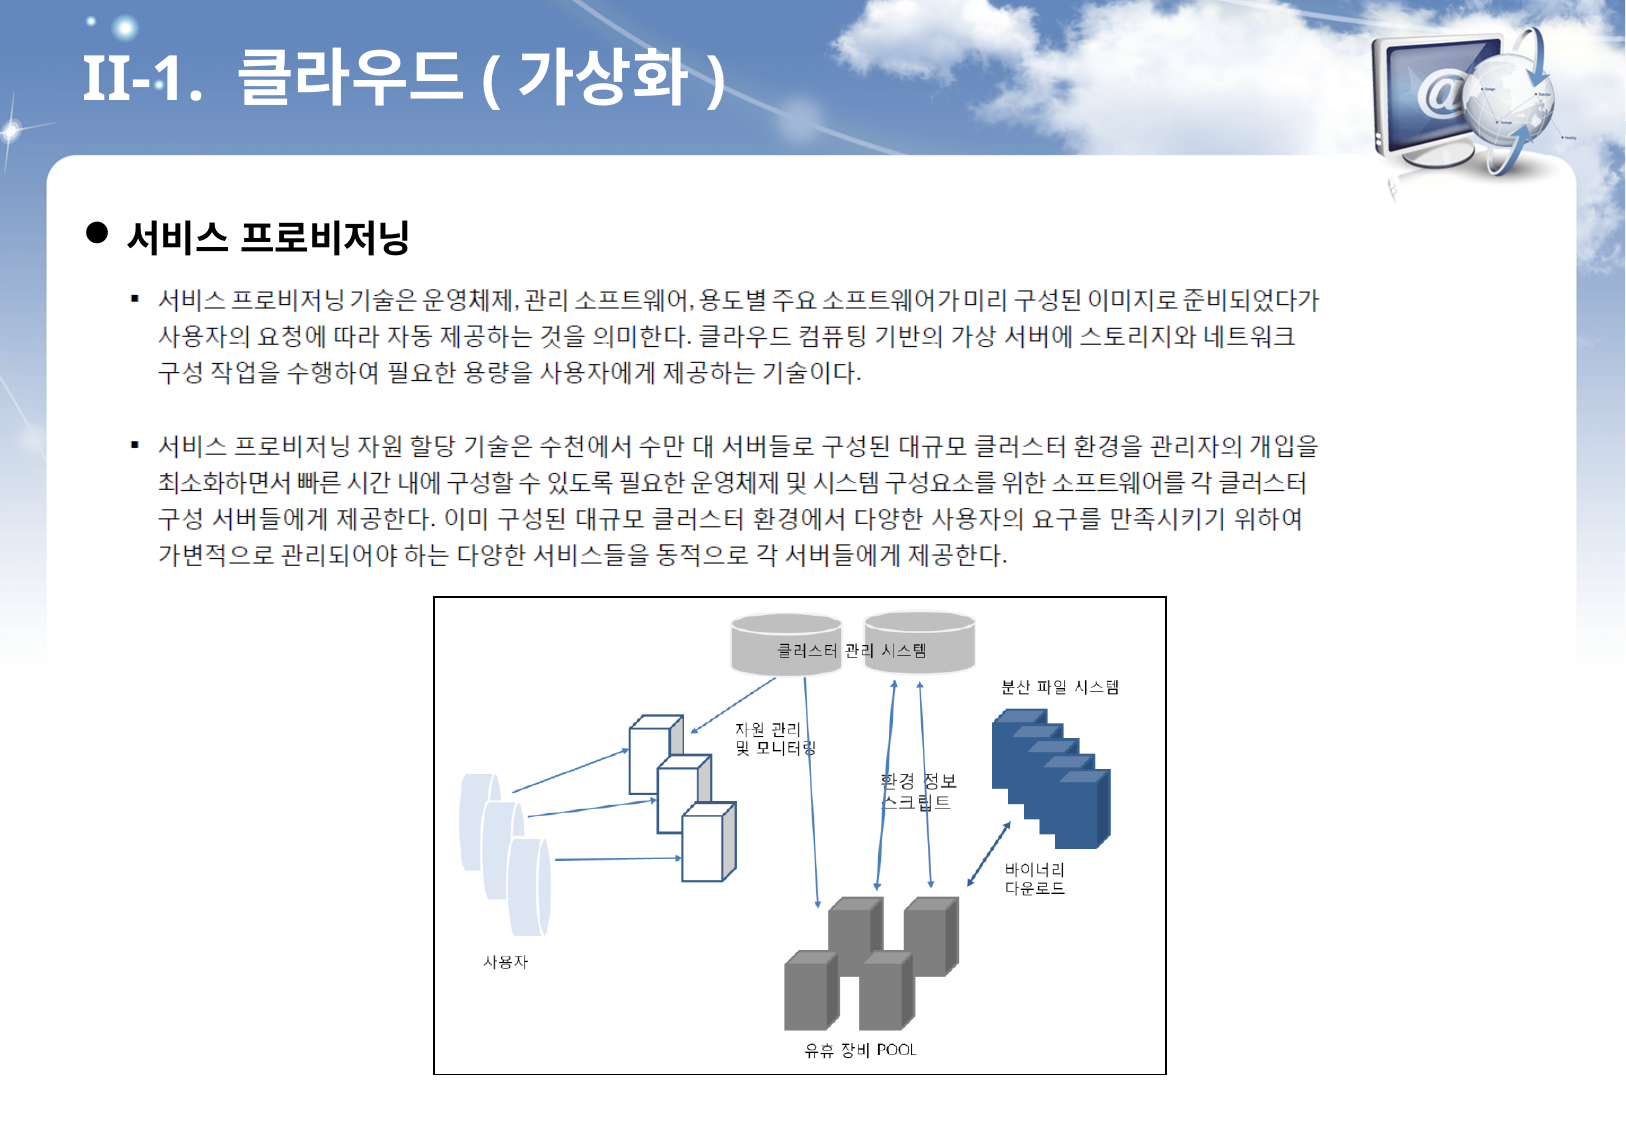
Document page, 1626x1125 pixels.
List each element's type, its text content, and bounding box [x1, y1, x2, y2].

text_box II-1. 클라우드(가상화) [68, 31, 1464, 138]
title 서비스 프로비저닝 [68, 198, 459, 402]
picture [0, 0, 1626, 1125]
